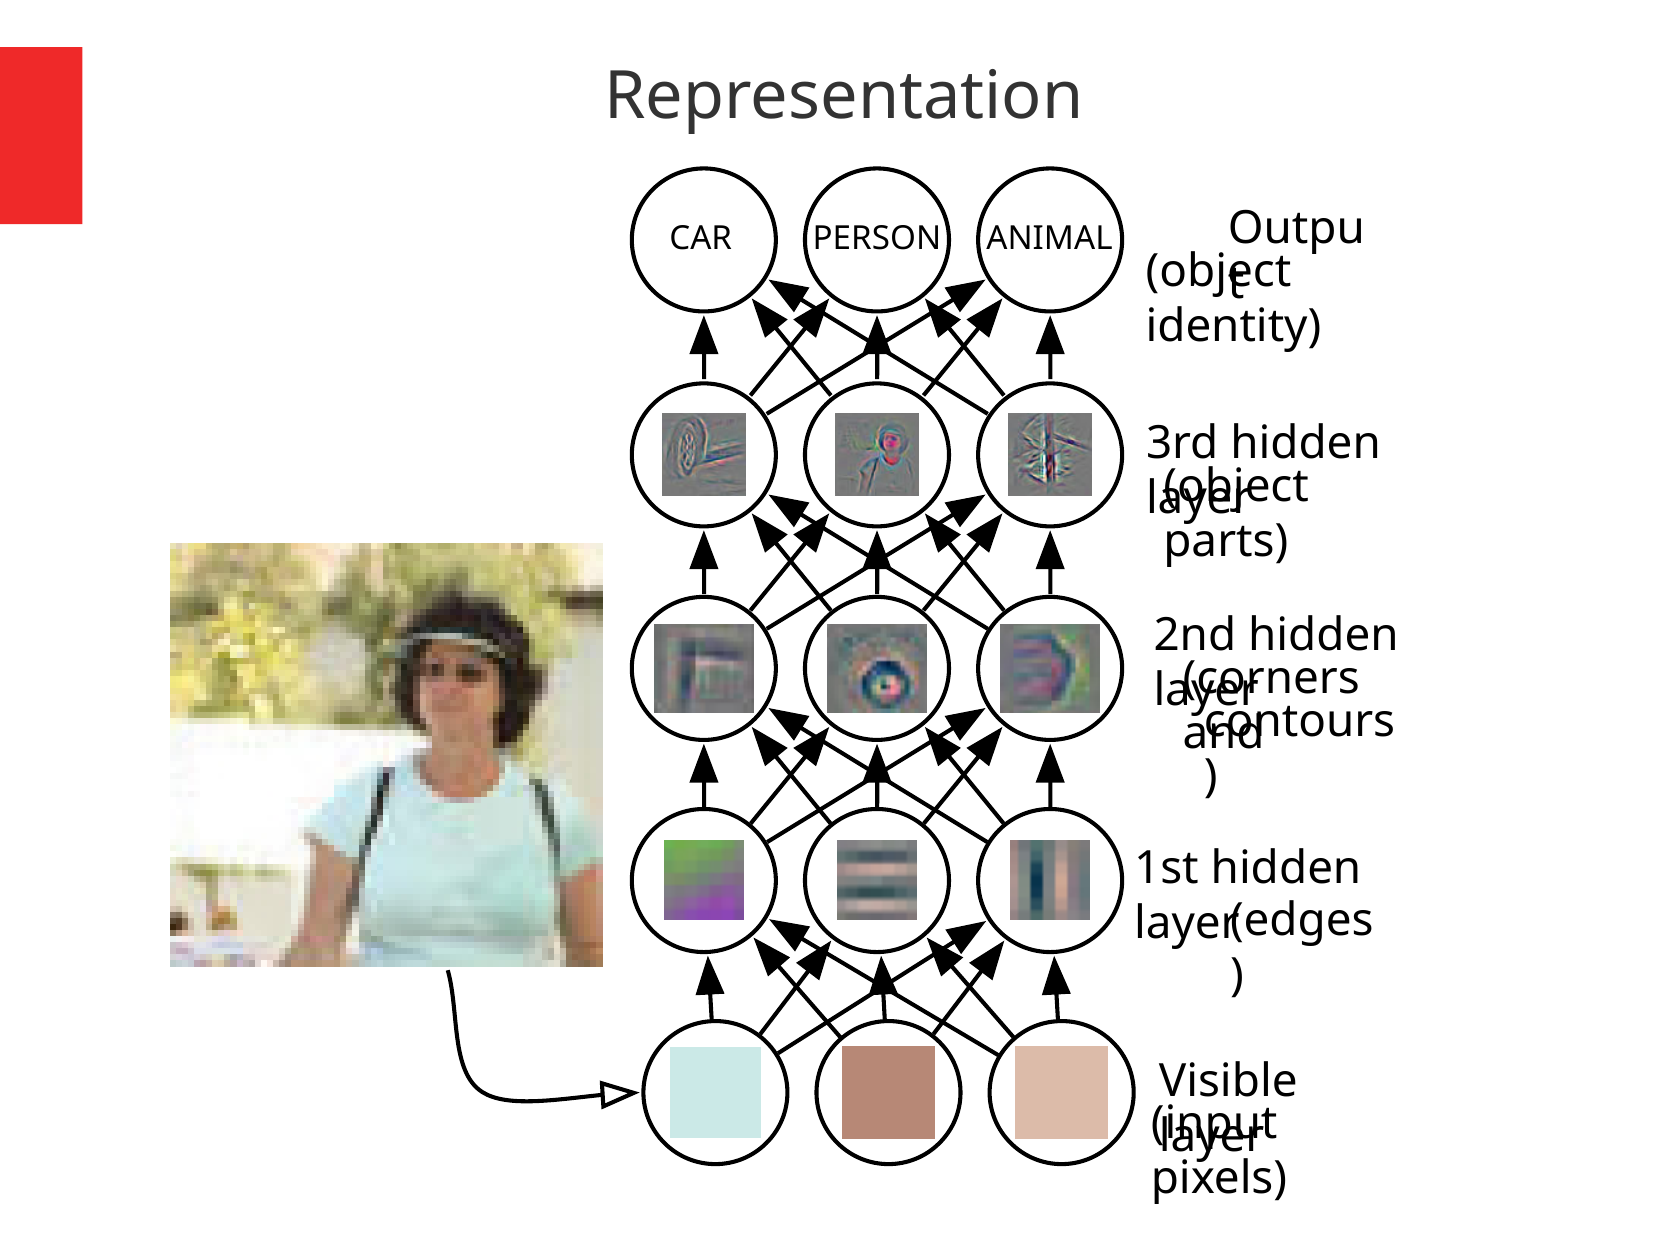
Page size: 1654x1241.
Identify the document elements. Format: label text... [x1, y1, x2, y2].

text_box [774, 922, 807, 948]
text_box [947, 282, 981, 309]
picture [1000, 624, 1100, 713]
picture [1008, 413, 1092, 497]
text_box [1038, 321, 1062, 353]
text_box [804, 383, 950, 527]
text_box [692, 536, 716, 568]
text_box [1038, 749, 1062, 781]
text_box [773, 282, 807, 309]
picture [670, 1047, 761, 1138]
text_box [755, 517, 785, 550]
text_box [1038, 536, 1062, 568]
text_box [865, 749, 889, 781]
picture [827, 624, 927, 713]
text_box Representation [118, 49, 1571, 135]
text_box [804, 808, 950, 953]
text_box [448, 974, 602, 1102]
picture [663, 840, 744, 921]
picture [662, 413, 746, 497]
text_box [978, 168, 1123, 312]
text_box [631, 808, 776, 953]
text_box [970, 731, 999, 763]
text_box PERSON [812, 216, 949, 256]
text_box (object identity) [1145, 240, 1478, 292]
picture [836, 840, 917, 921]
text_box [773, 711, 807, 738]
text_box 1st hidden layer [1134, 838, 1465, 890]
text_box [804, 596, 950, 740]
text_box [698, 961, 722, 994]
text_box [970, 302, 999, 335]
text_box [755, 731, 785, 763]
text_box [948, 924, 982, 951]
text_box 2nd hidden layer [1153, 604, 1499, 656]
text_box (corners and [1182, 647, 1441, 699]
text_box [601, 1083, 634, 1107]
text_box [796, 731, 826, 763]
picture [654, 624, 754, 713]
text_box [972, 945, 1001, 977]
text_box [631, 168, 776, 312]
text_box CAR [669, 216, 739, 256]
text_box Visible layer [1159, 1050, 1410, 1093]
text_box [865, 536, 889, 568]
text_box [1044, 961, 1068, 994]
text_box [757, 941, 787, 973]
text_box (edges) [1230, 889, 1385, 941]
text_box [799, 945, 828, 977]
text_box [928, 731, 958, 763]
text_box [631, 383, 776, 527]
picture [1015, 1046, 1108, 1139]
text_box [804, 168, 948, 312]
text_box [970, 517, 999, 550]
text_box [796, 302, 826, 335]
text_box [947, 497, 981, 524]
picture [842, 1046, 935, 1139]
text_box [865, 321, 889, 353]
text_box [692, 321, 716, 353]
text_box [631, 596, 776, 740]
text_box [930, 941, 960, 973]
text_box ANIMAL [986, 216, 1114, 256]
text_box [643, 1021, 788, 1165]
text_box [989, 1021, 1134, 1165]
text_box [692, 749, 716, 781]
text_box [871, 961, 895, 994]
picture [835, 413, 919, 497]
text_box [796, 517, 826, 550]
picture [1009, 840, 1091, 921]
text_box [755, 302, 785, 335]
text_box [947, 711, 981, 738]
text_box [928, 517, 958, 550]
text_box [978, 808, 1123, 953]
text_box (object parts) [1163, 455, 1442, 507]
text_box [816, 1021, 961, 1165]
text_box Output [1227, 197, 1380, 240]
text_box [928, 302, 958, 335]
text_box (input pixels) [1150, 1093, 1420, 1145]
text_box 3rd hidden layer [1146, 412, 1483, 464]
text_box contours) [1203, 690, 1402, 742]
text_box [978, 596, 1123, 740]
text_box [773, 497, 807, 524]
picture [170, 543, 603, 968]
text_box [978, 383, 1123, 527]
